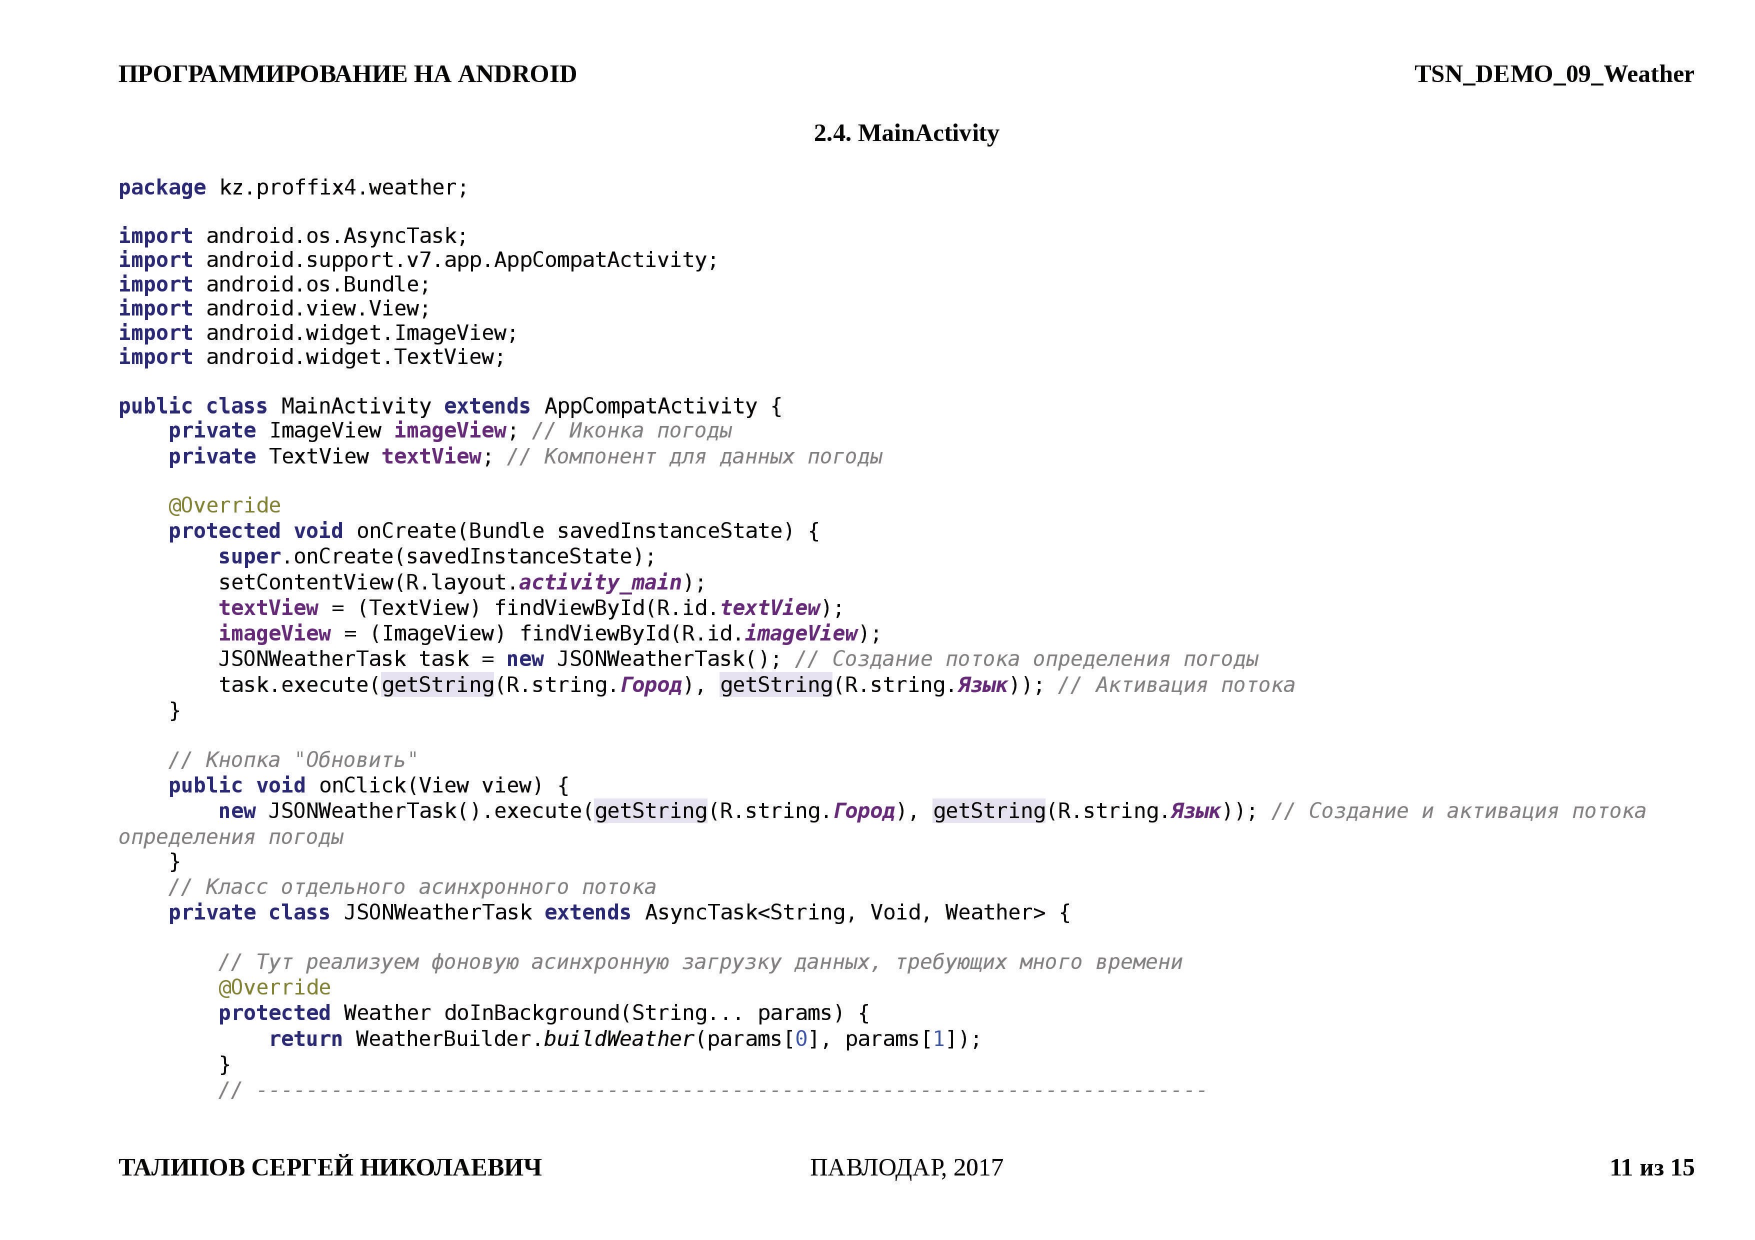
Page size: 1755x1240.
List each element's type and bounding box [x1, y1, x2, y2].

text_box [0, 0, 1754, 1240]
